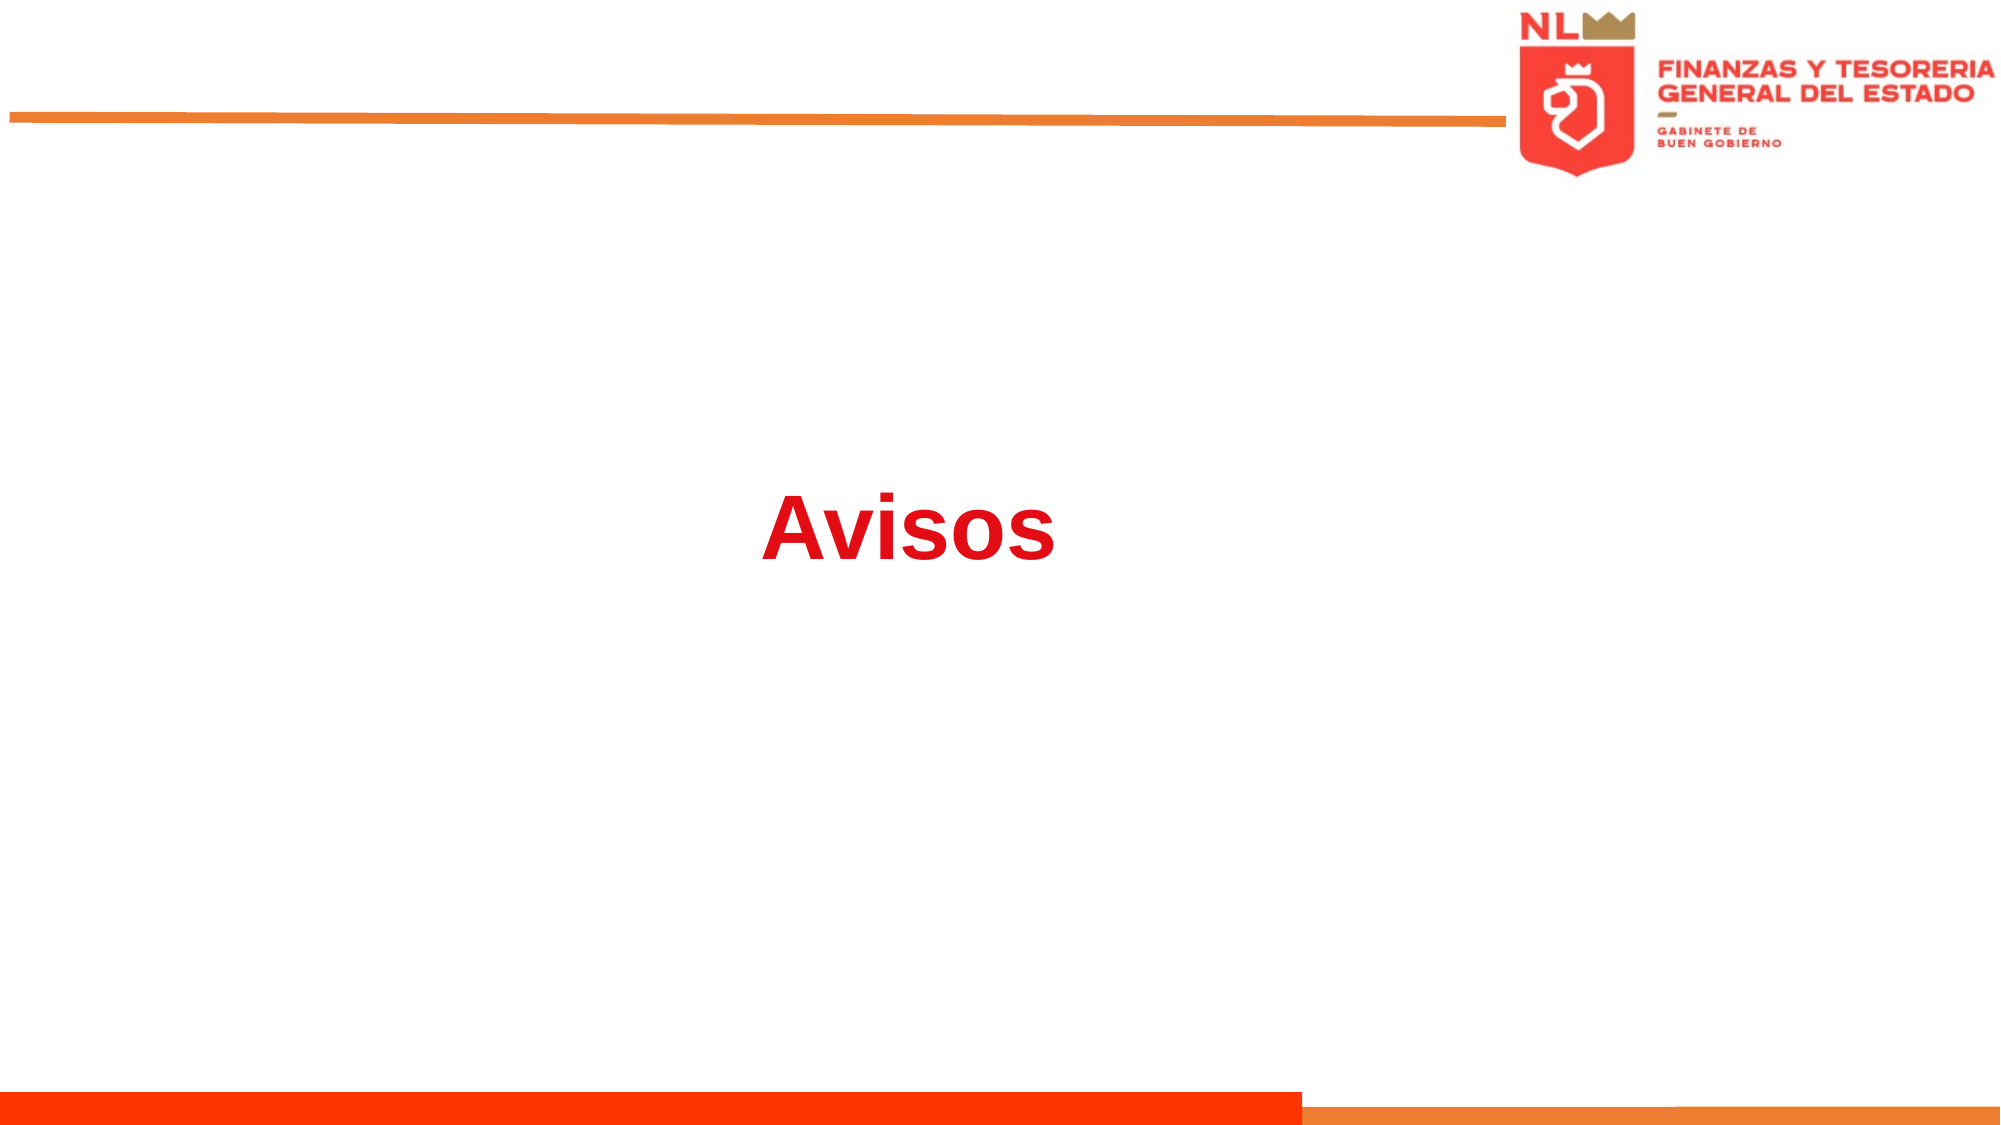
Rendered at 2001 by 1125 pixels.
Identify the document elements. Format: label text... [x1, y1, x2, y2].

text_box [9, 117, 1506, 123]
picture [1506, 1, 2000, 184]
text_box [0, 1091, 1303, 1125]
text_box Avisos [745, 460, 1815, 586]
